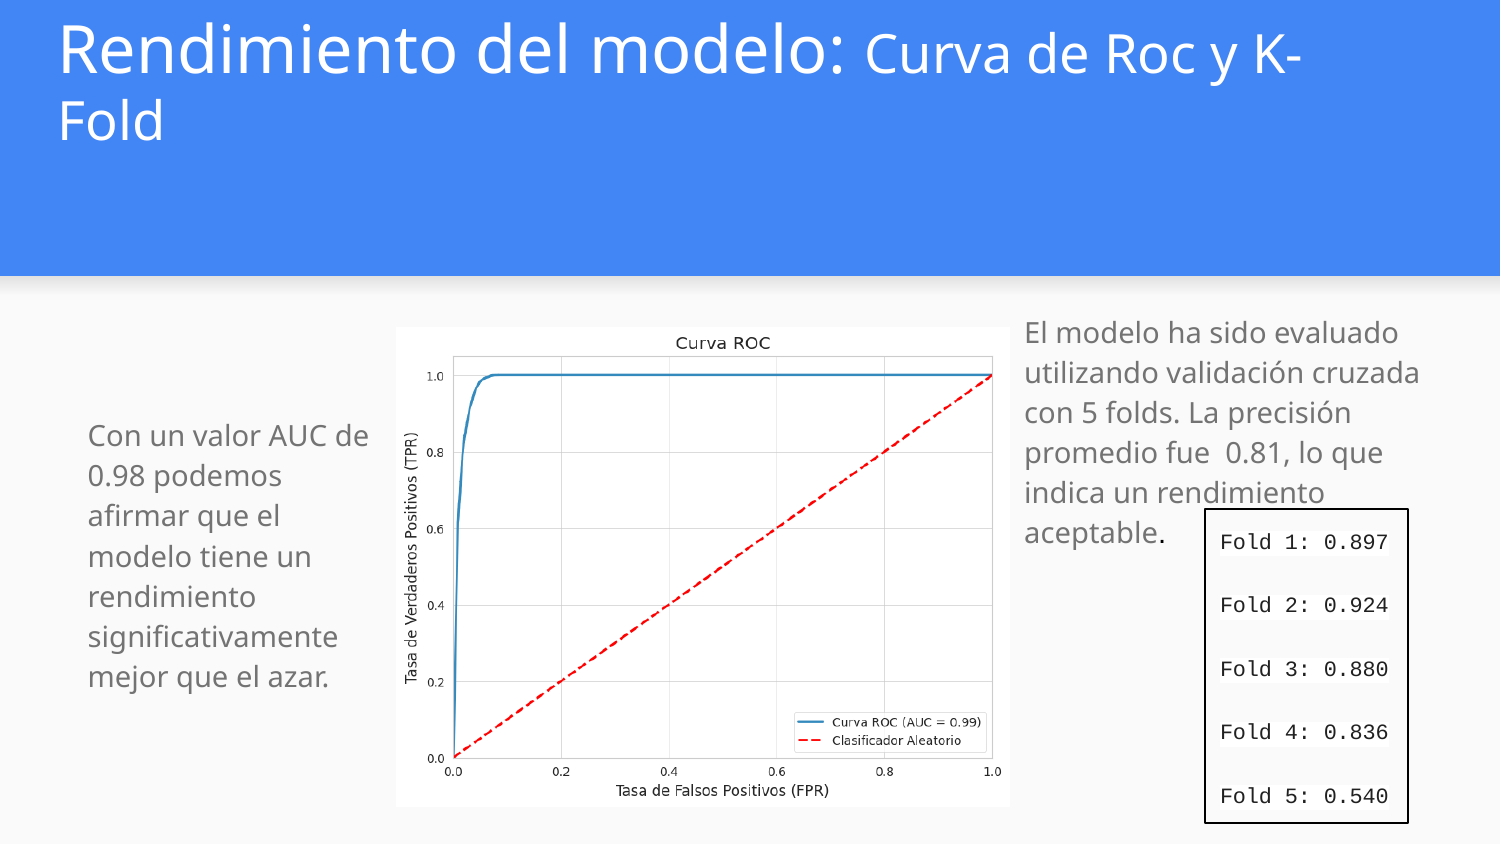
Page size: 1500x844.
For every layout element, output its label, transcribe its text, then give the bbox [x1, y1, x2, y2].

text_box El modelo ha sido evaluado utilizando validación cruzada con 5 folds. La precisión promedio fue 0.81, lo que indica un rendimiento aceptable. [1009, 293, 1481, 565]
text_box Con un valor AUC de 0.98 podemos afirmar que el modelo tiene un rendimiento significativamente mejor que el azar. [72, 397, 390, 709]
list Fold 1: 0.897 Fold 2: 0.924 Fold 3: 0.880 Fold 4: 0.836 Fold 5: 0.540 . [1204, 508, 1408, 823]
picture [395, 326, 1010, 807]
title Rendimiento del modelo: Curva de Roc y K-Fold [42, 40, 1391, 167]
